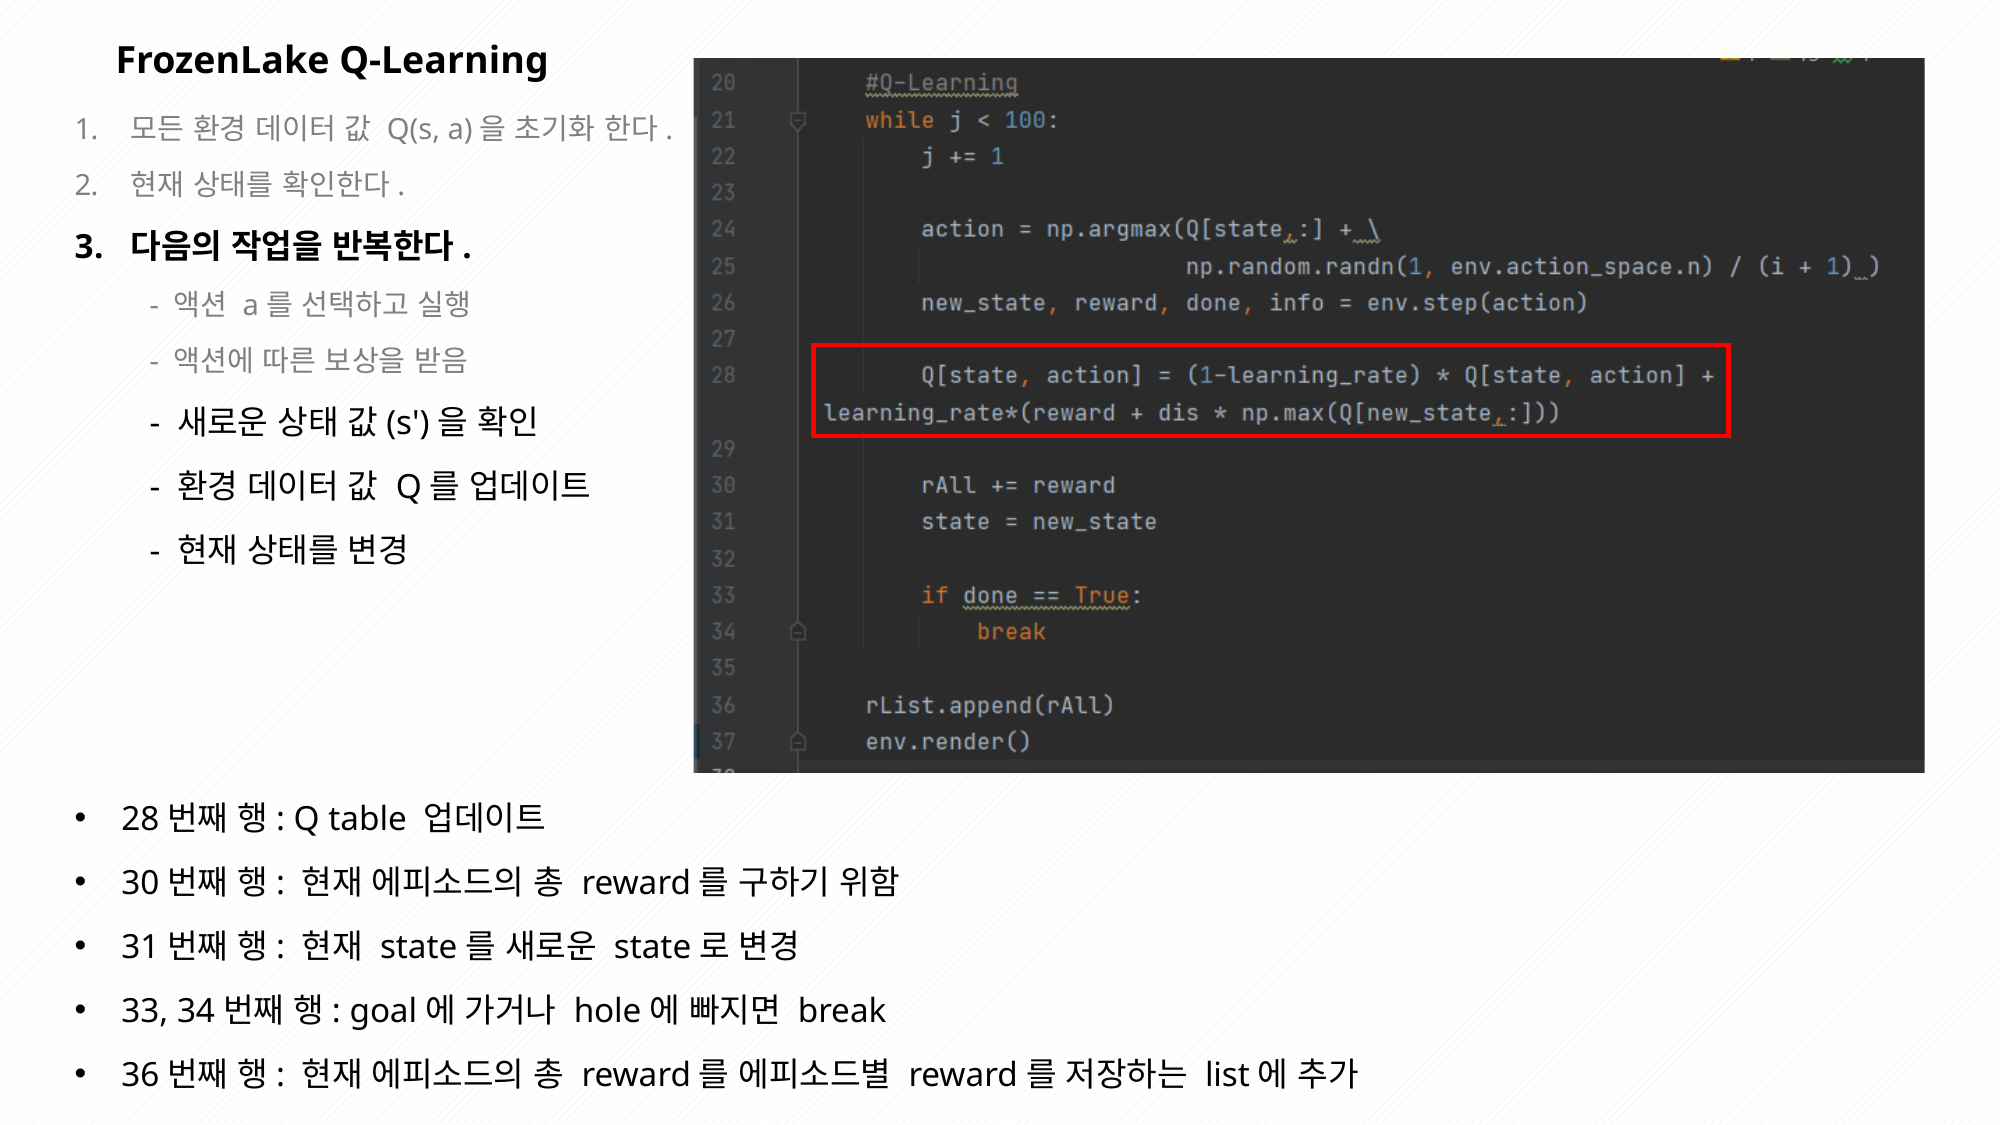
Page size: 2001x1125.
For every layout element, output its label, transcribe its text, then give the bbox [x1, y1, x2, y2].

text_box 모든 환경 데이터 값 Q(s, a)을 초기화 한다. 현재 상태를 확인한다. 다음의 작업을 반복한다. - 액션 a를 선택하고 실행 - 액션에 따른 보상을 받음 - 새로운 상태 값(s')을 확인 - 환경 데이터 값 Q를 업데이트 - 현재 상태를 변경 [59, 82, 693, 577]
picture [693, 58, 1925, 773]
text_box 28번째 행: Q table 업데이트 30번째 행: 현재 에피소드의 총 reward를 구하기 위함 31번째 행: 현재 state를 새로운 state로 변경 33, 34번째 행: goal에 가거나 hole에 빠지면 break 36번째 행: 현재 에피소드의 총 reward를 에피소드별 reward를 저장하는 list에 추가 [59, 766, 1915, 1101]
text_box FrozenLake Q-Learning [70, 28, 1415, 89]
